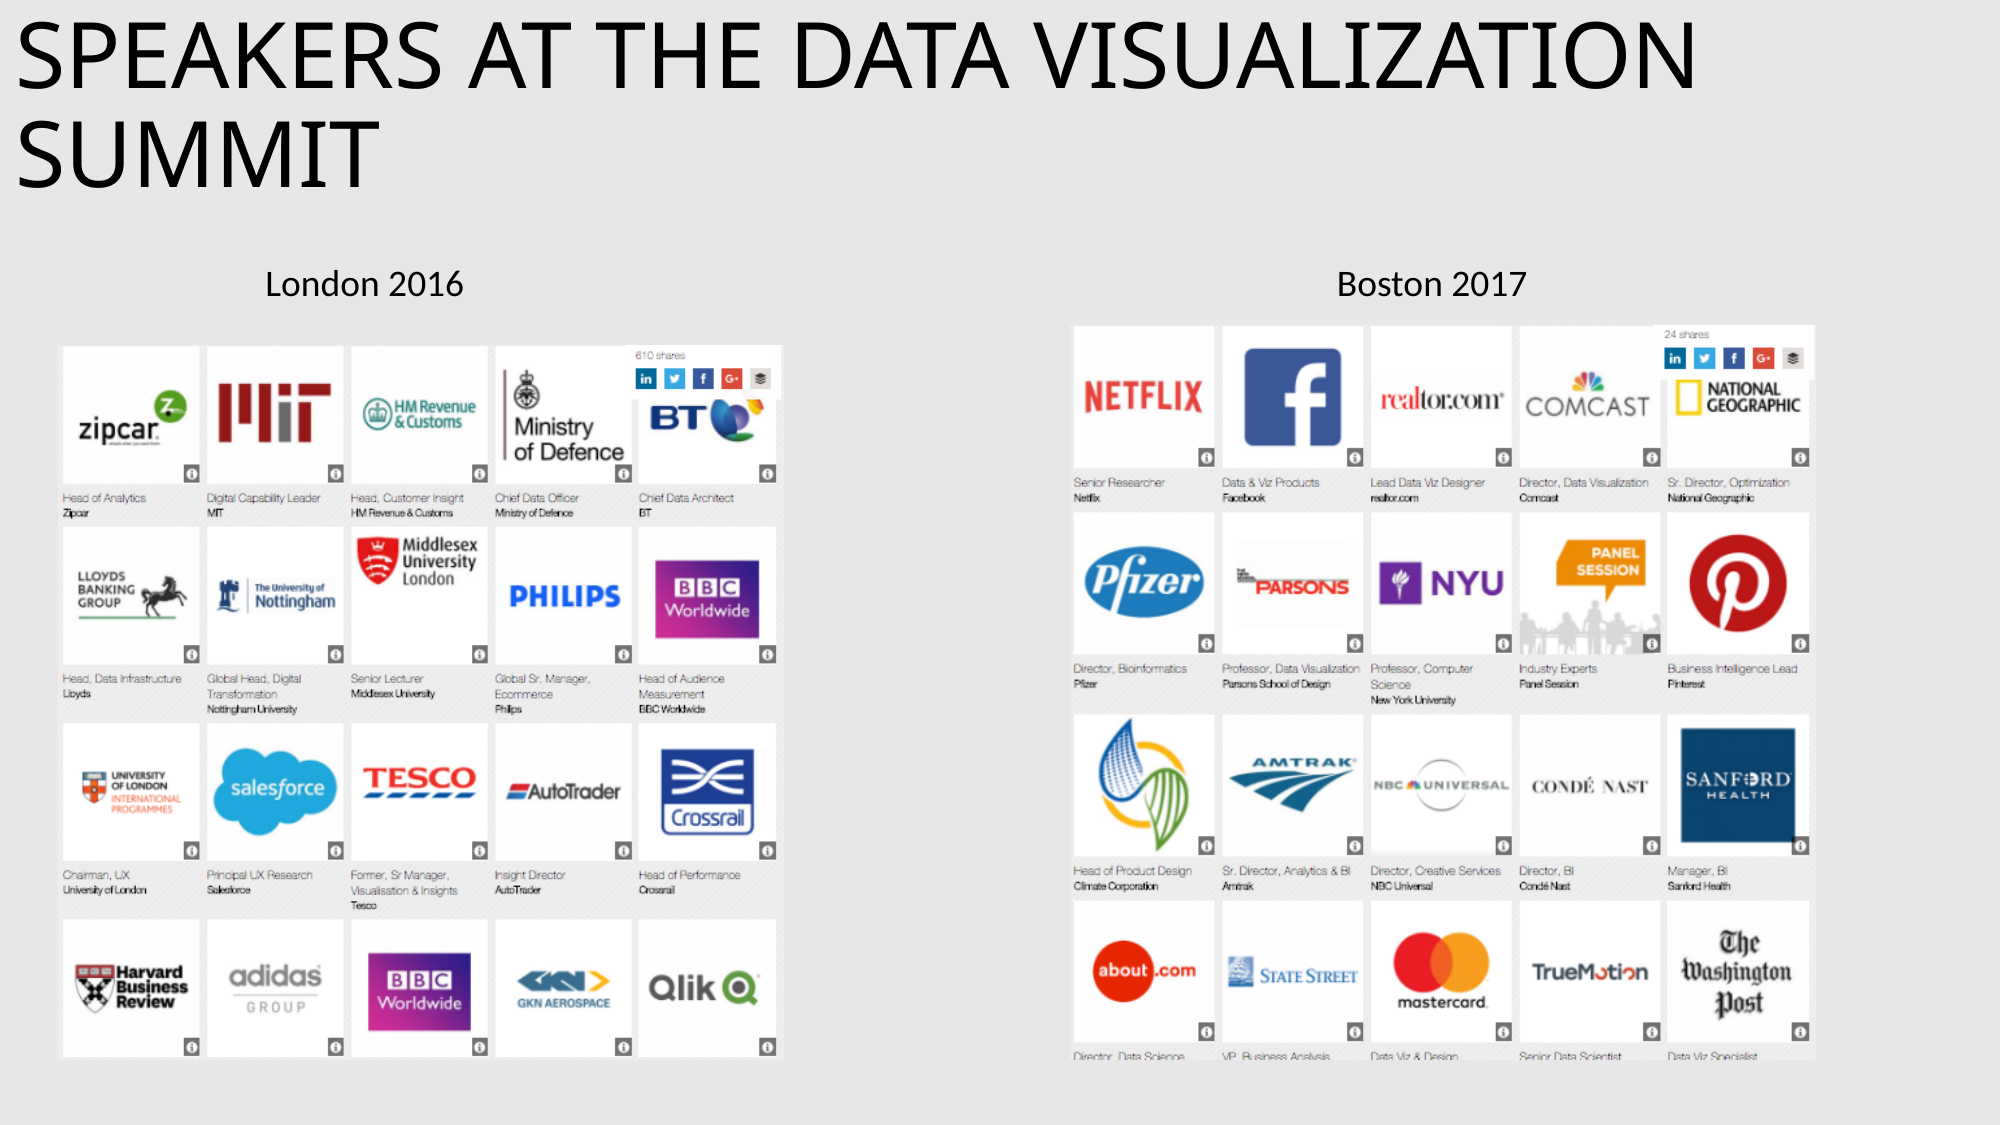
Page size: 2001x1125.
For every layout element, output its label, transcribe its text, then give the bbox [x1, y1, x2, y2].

title SPEAKERS AT THE DATA VISUALIZATION SUMMIT [0, 0, 2000, 218]
picture [1070, 325, 1816, 1060]
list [58, 345, 784, 1060]
text_box Boston 2017 [1322, 251, 1552, 325]
text_box London 2016 [250, 251, 488, 311]
